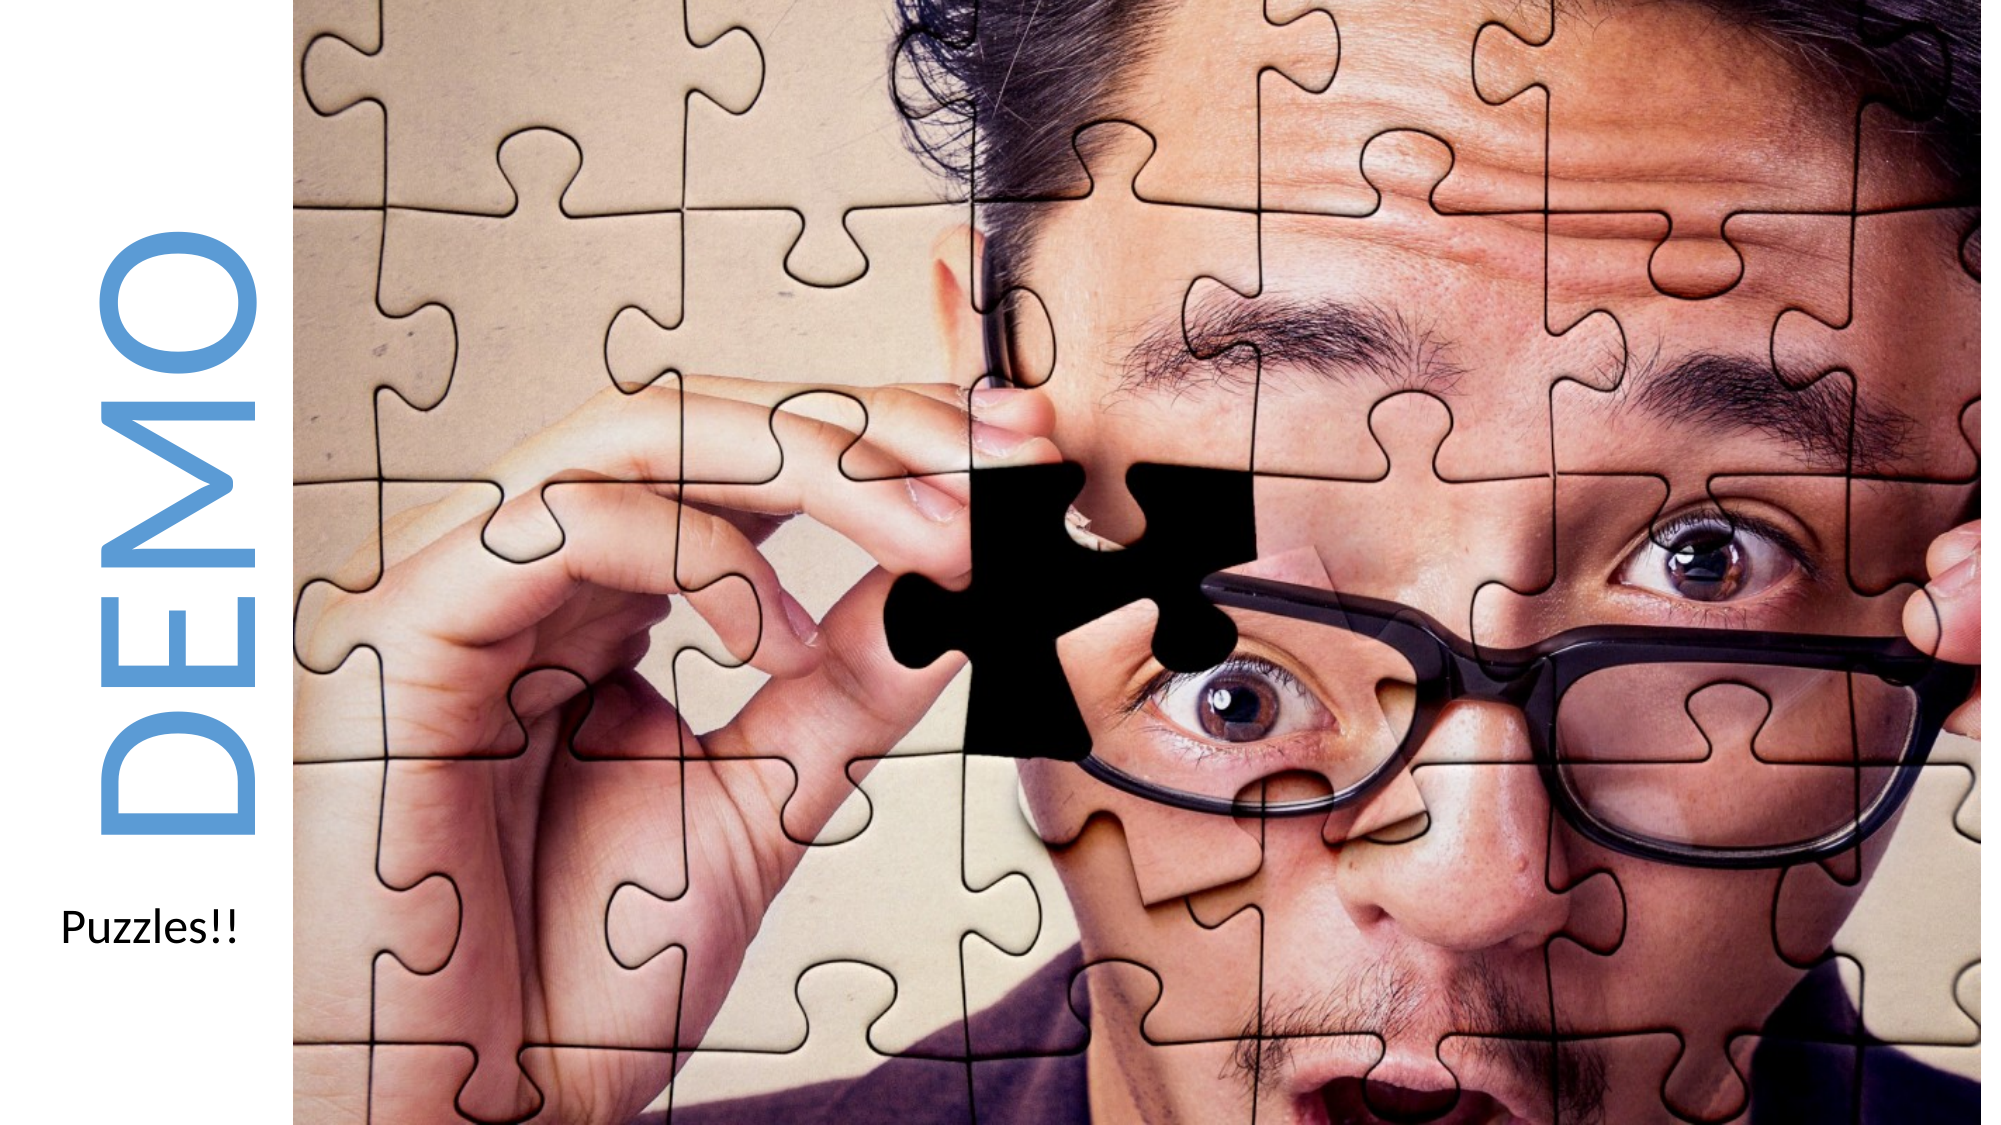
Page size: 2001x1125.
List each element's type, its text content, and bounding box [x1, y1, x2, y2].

text_box DEMO [8, 208, 293, 867]
text_box Puzzles!! [45, 886, 256, 961]
picture [293, 0, 1981, 1125]
